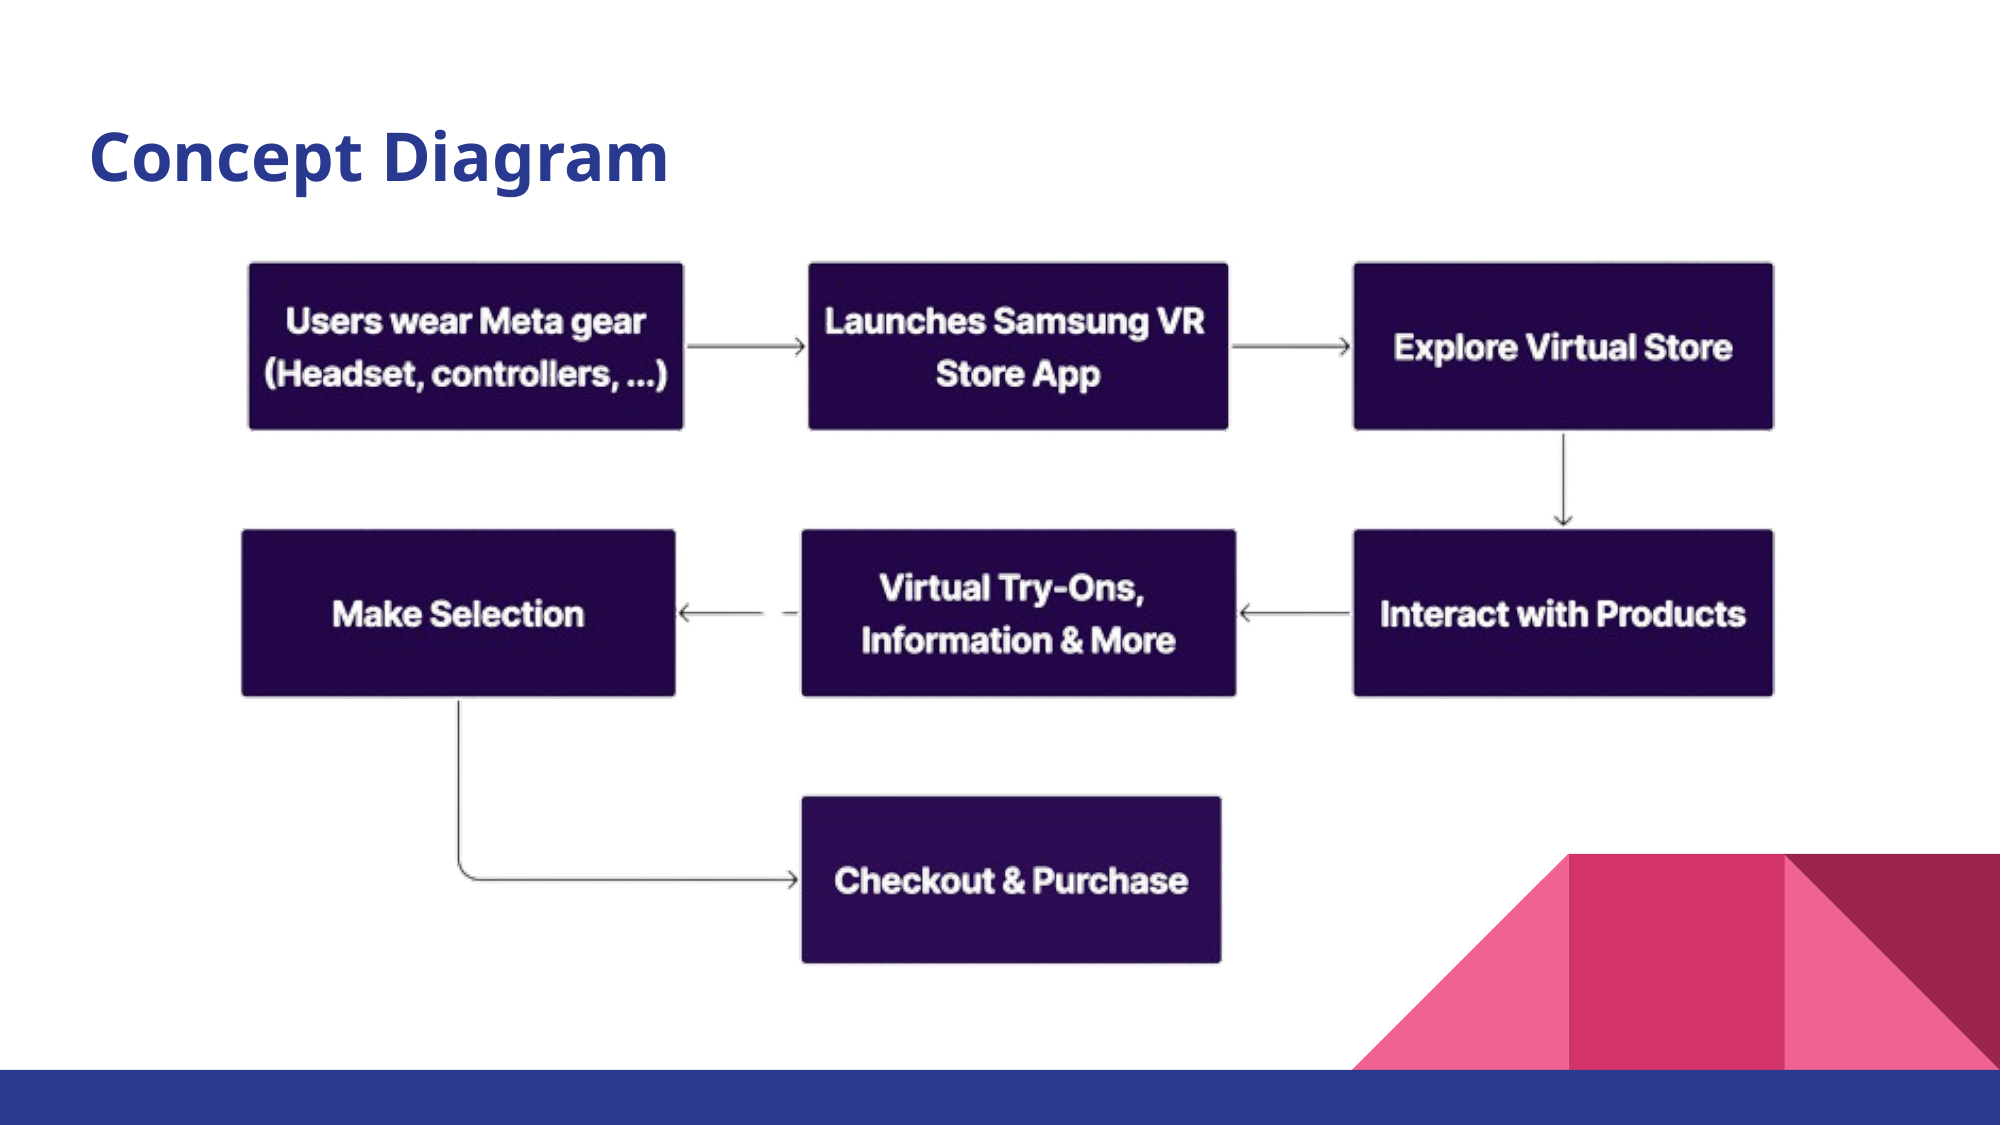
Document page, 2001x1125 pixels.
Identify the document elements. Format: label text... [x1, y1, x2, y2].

picture [237, 249, 1788, 976]
title Concept Diagram [68, 89, 1932, 223]
